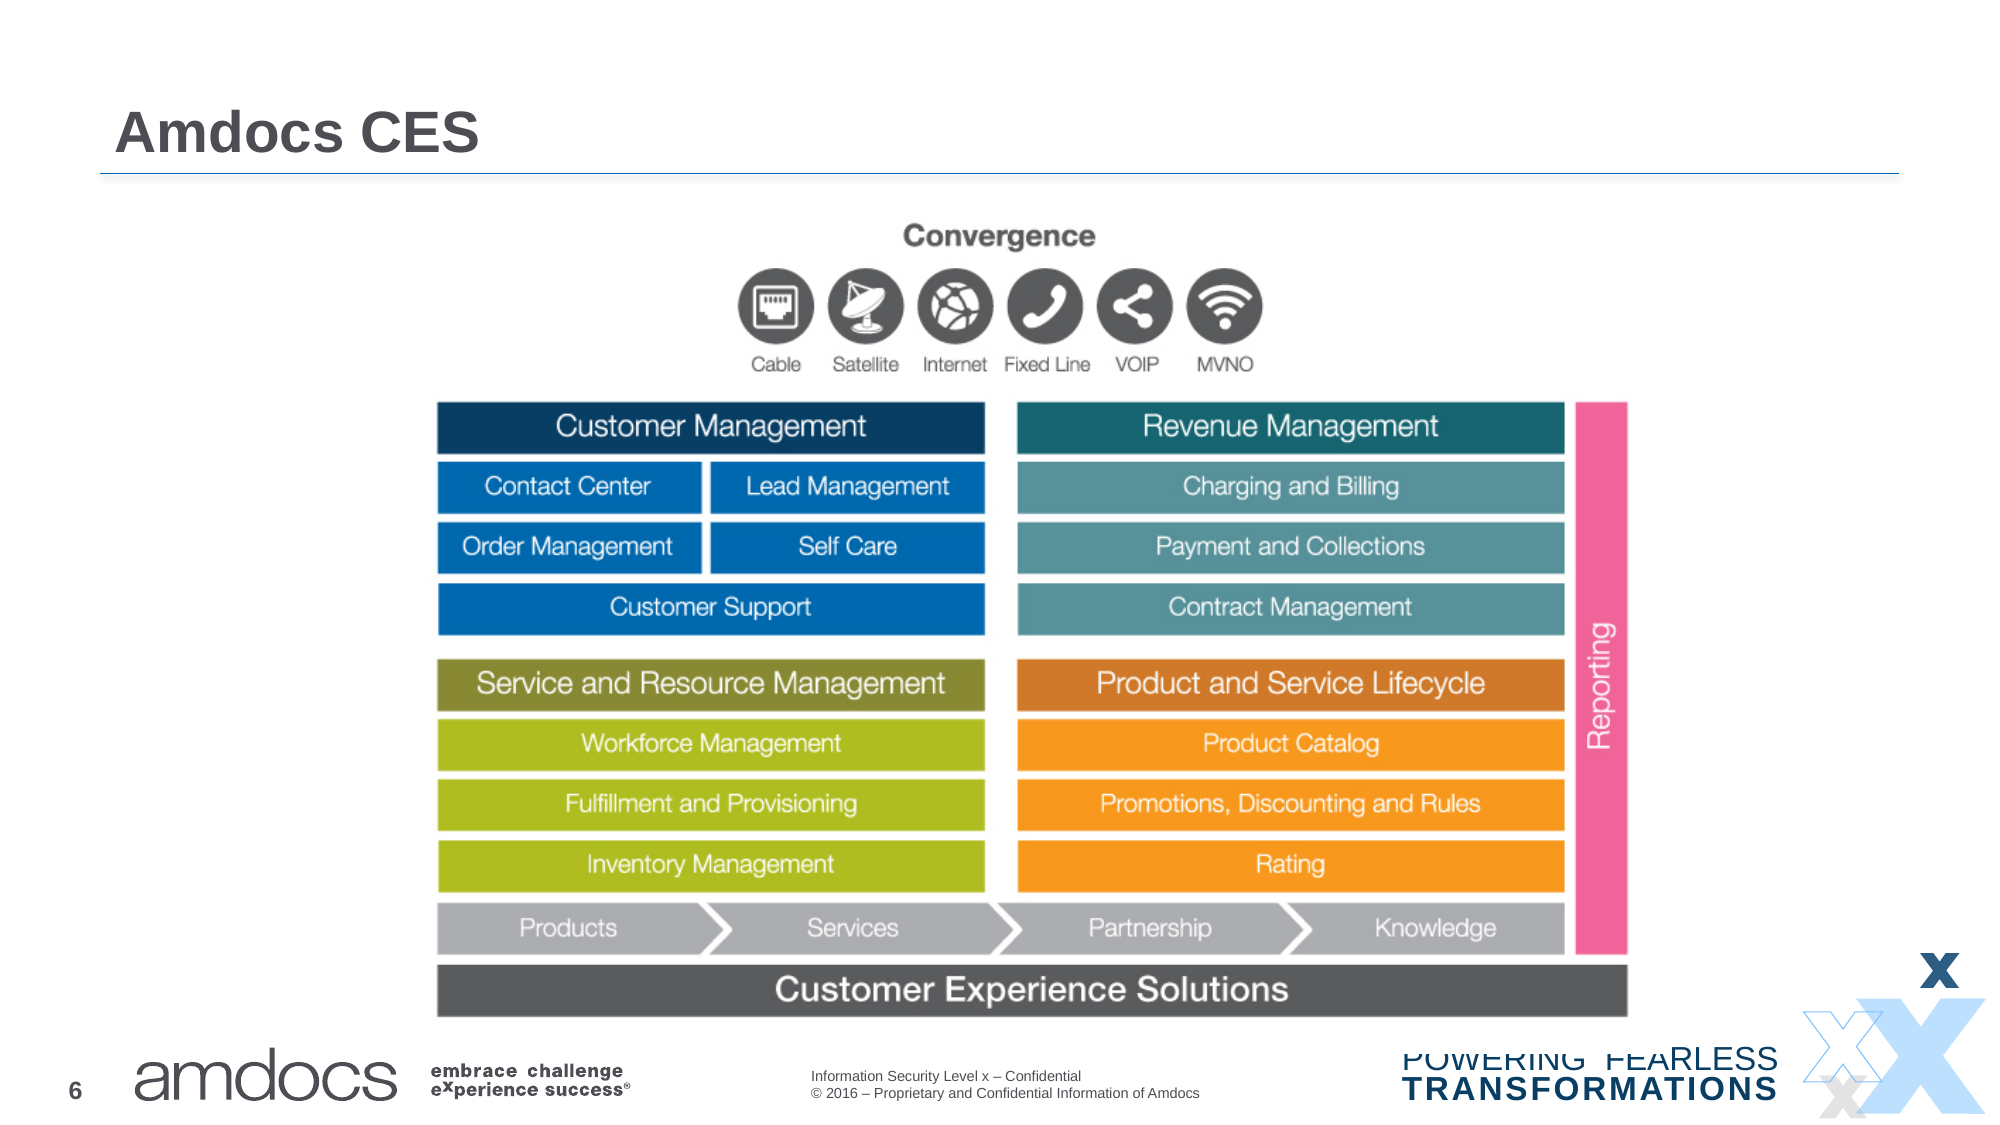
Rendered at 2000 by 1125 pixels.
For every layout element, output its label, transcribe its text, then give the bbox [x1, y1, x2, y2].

picture [396, 202, 1668, 1055]
title Amdocs CES [99, 50, 1900, 174]
